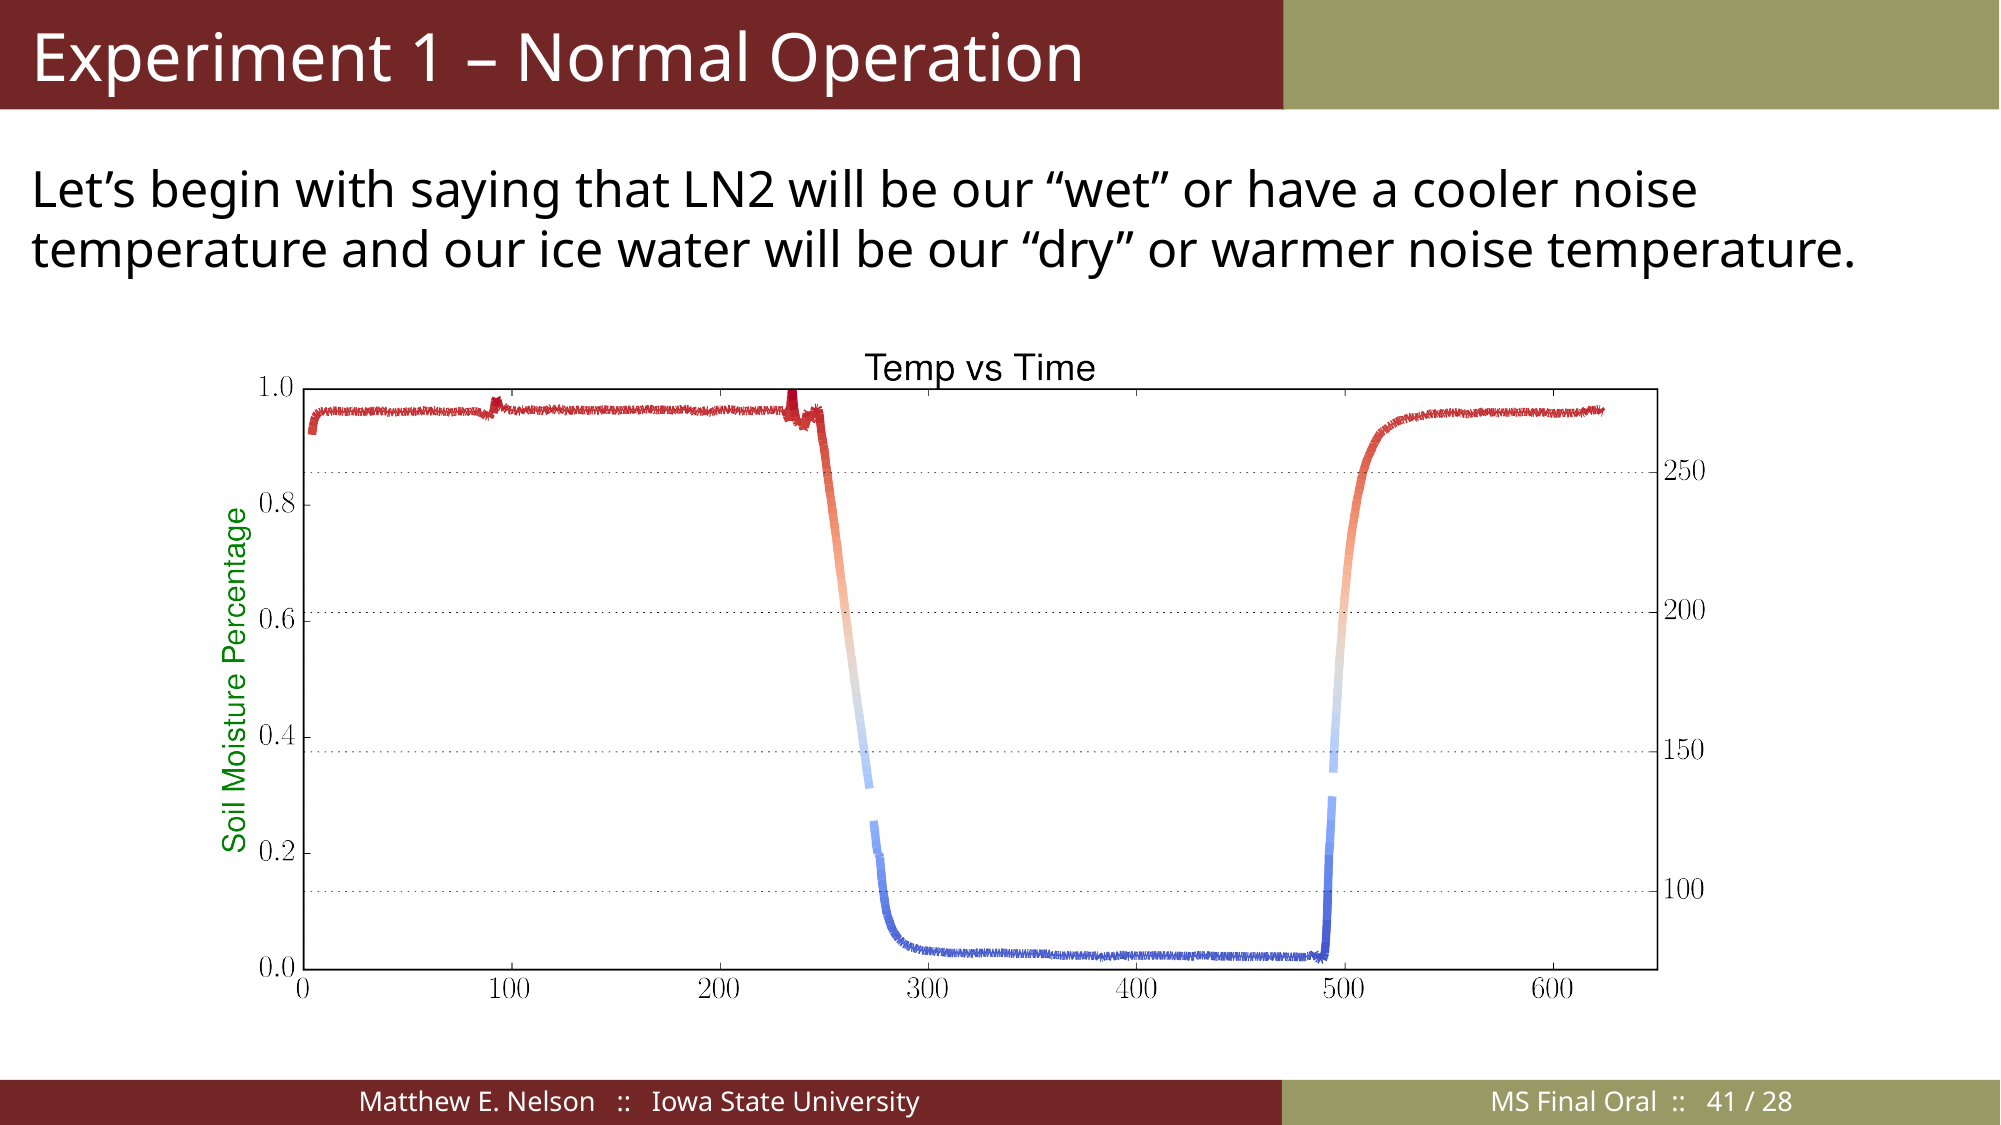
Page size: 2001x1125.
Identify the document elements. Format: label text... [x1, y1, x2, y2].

list Let’s begin with saying that LN2 will be our “wet” or have a cooler noise temperature and our ice water will be our “dry” or warmer noise temperature. [16, 149, 1950, 1063]
title Experiment 1 – Normal Operation [16, 0, 1284, 110]
picture [85, 313, 1832, 1063]
